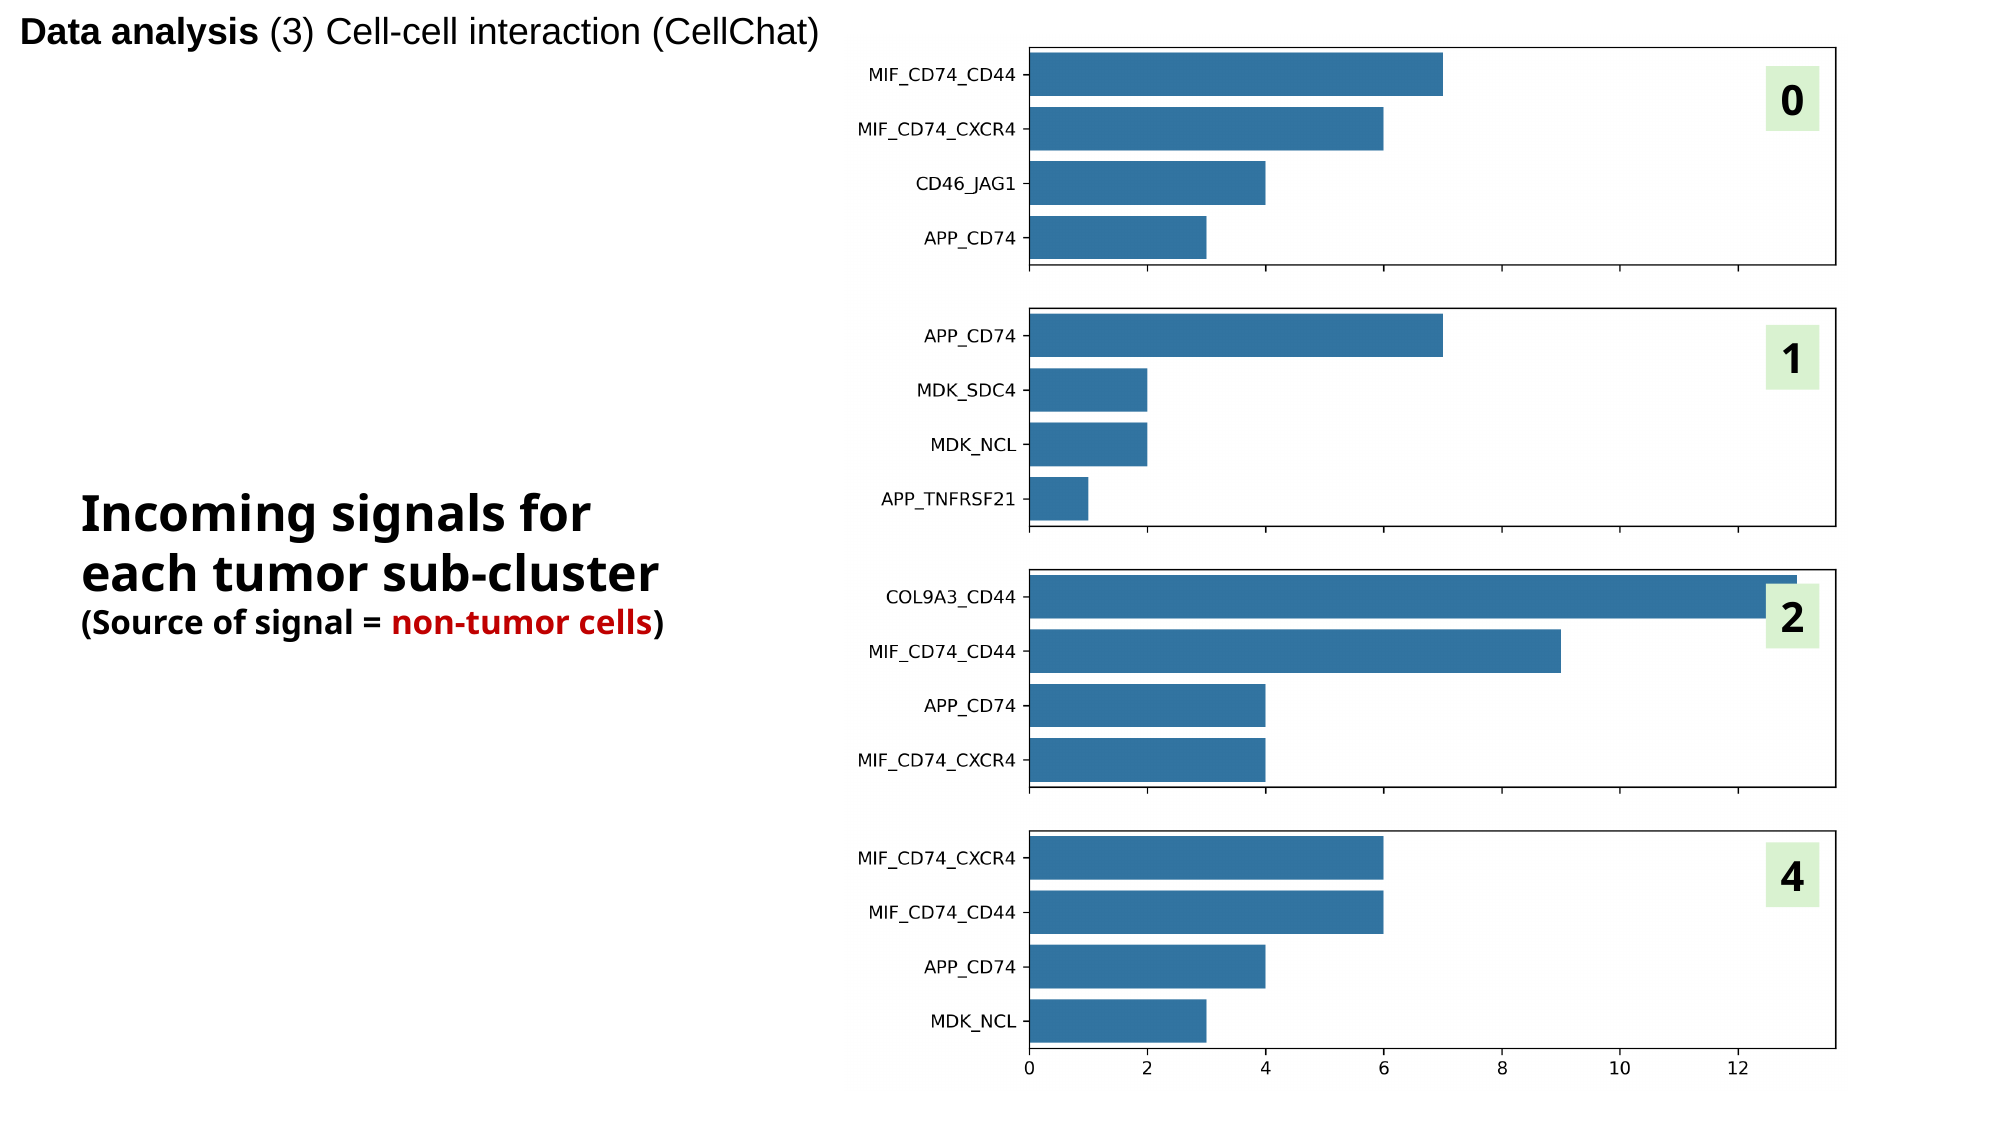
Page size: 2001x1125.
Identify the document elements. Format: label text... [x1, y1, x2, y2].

text_box Data analysis (3) Cell-cell interaction (CellChat) [4, 0, 836, 60]
text_box Incoming signals for each tumor sub-cluster (Source of signal = non-tumor cells) [66, 474, 702, 649]
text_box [843, 34, 1848, 1091]
